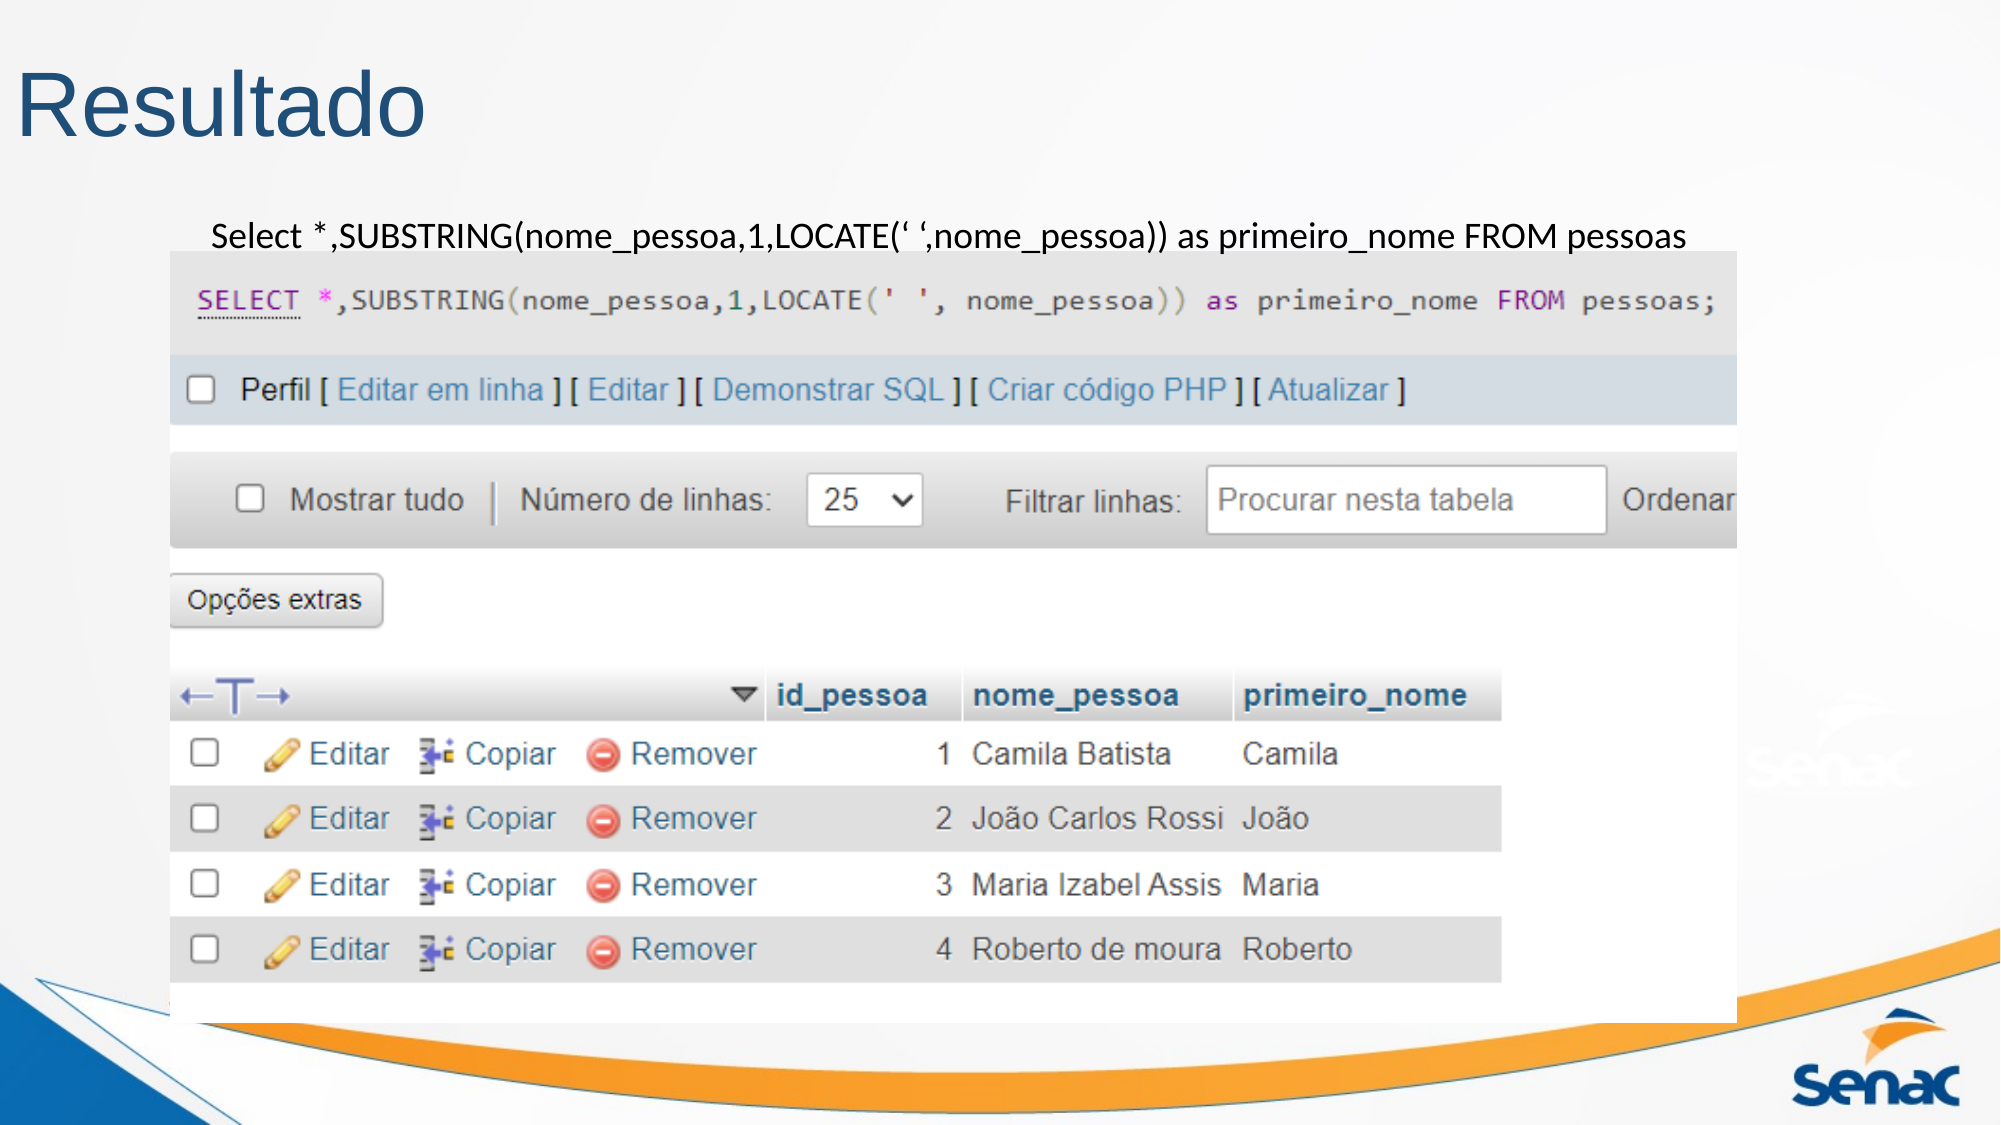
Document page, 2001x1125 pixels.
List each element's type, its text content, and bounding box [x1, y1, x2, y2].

text_box Select *,SUBSTRING(nome_pessoa,1,LOCATE(‘ ‘,nome_pessoa)) as primeiro_nome FROM pessoas [196, 204, 1704, 251]
title Resultado [0, 36, 1973, 178]
picture [0, 0, 2001, 1125]
